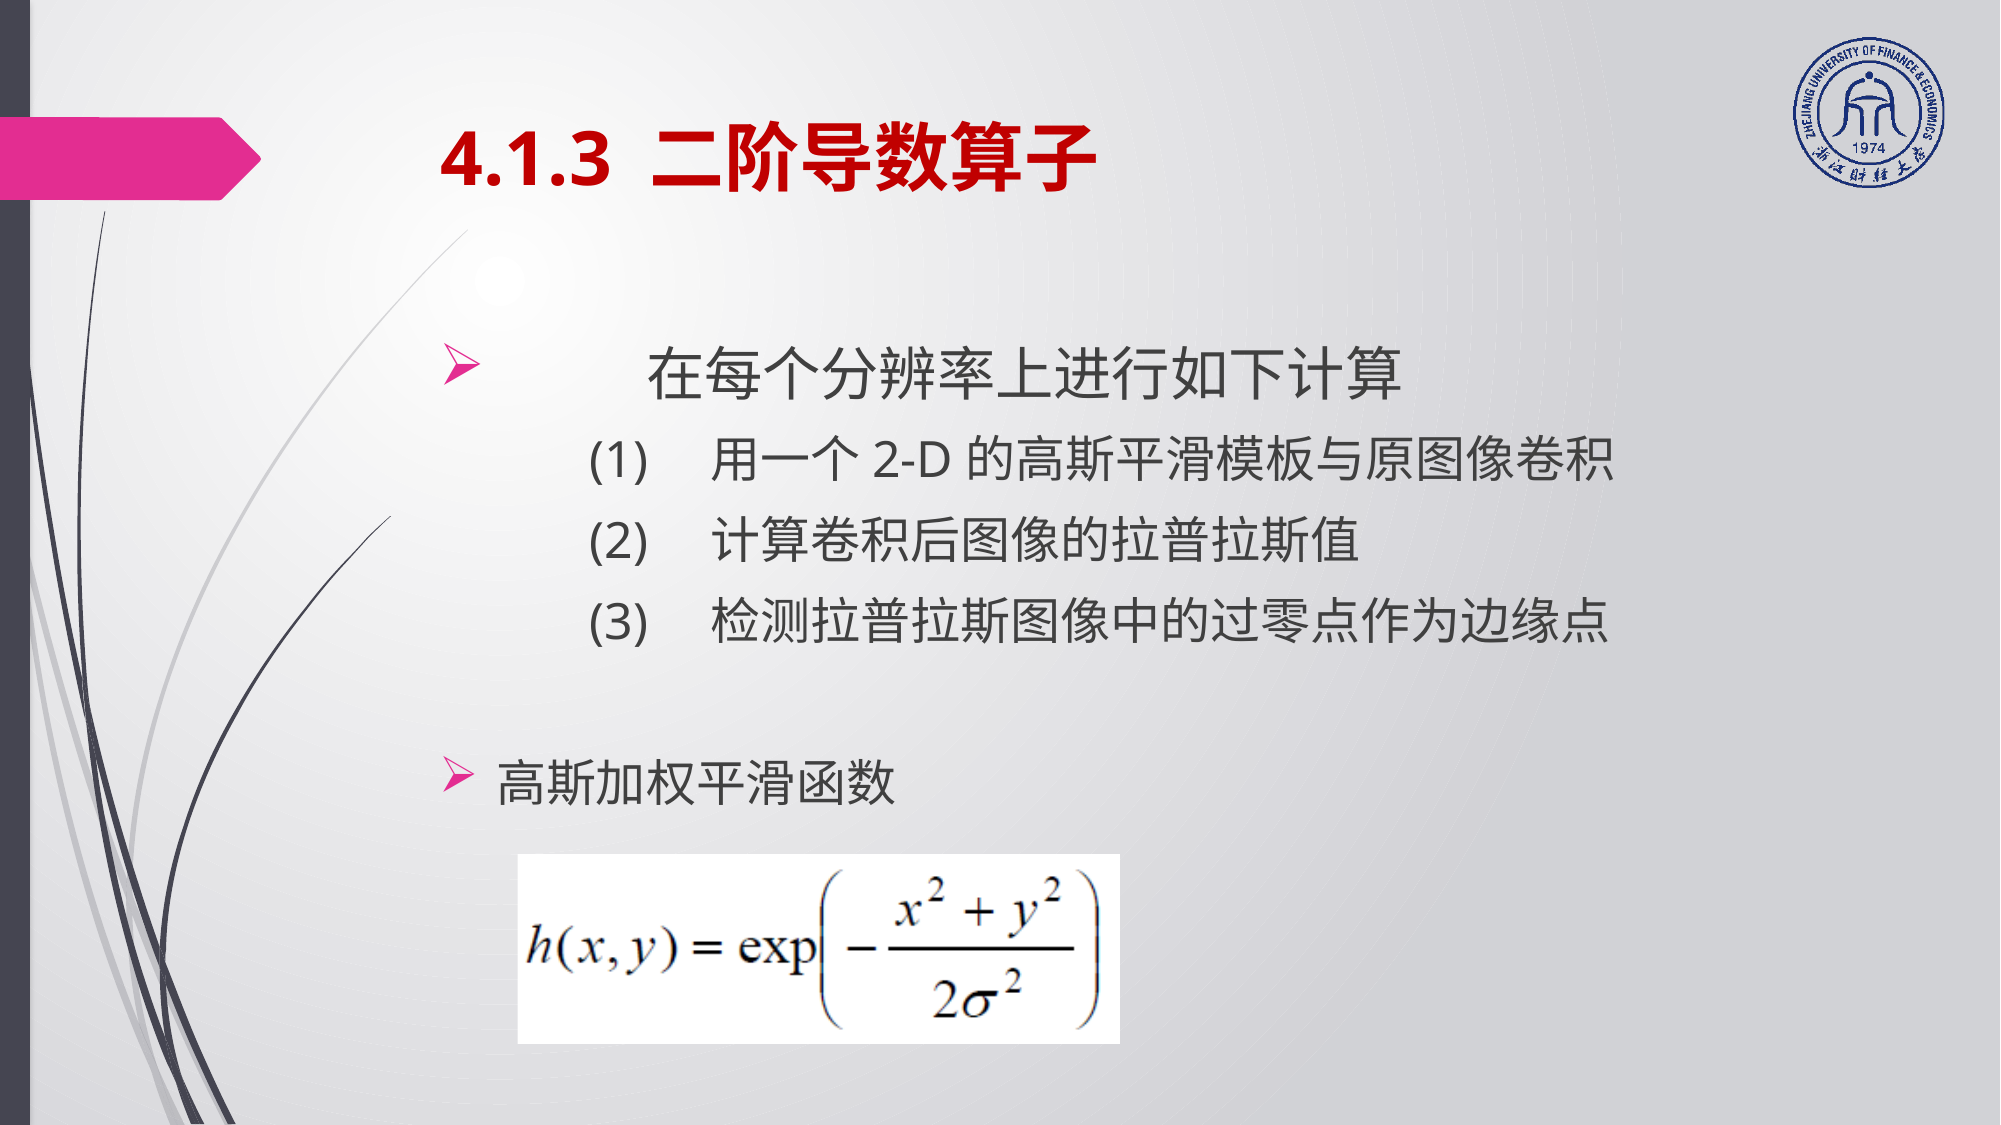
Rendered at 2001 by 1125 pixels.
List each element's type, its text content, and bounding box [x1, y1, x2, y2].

picture [517, 854, 1121, 1044]
list 在每个分辨率上进行如下计算 (1) 用一个2-D的高斯平滑模板与原图像卷积 (2) 计算卷积后图像的拉普拉斯值 (3) 检测拉普拉斯图像中的过零点作为边缘点 高斯加权平滑函数 [424, 329, 1888, 949]
title 4.1.3 二阶导数算子 [425, 102, 1888, 313]
picture [1793, 37, 1945, 188]
